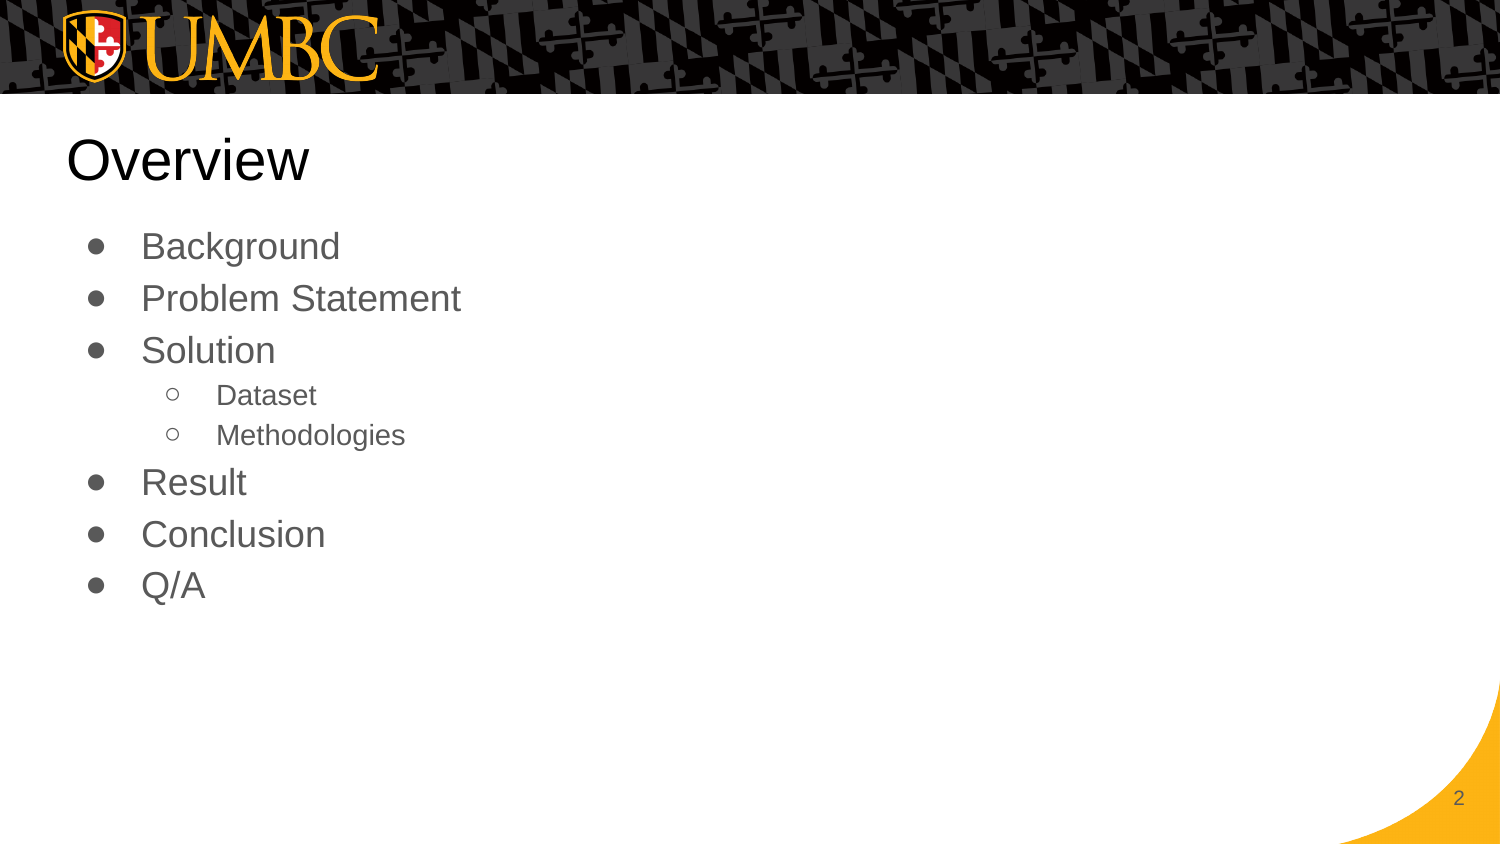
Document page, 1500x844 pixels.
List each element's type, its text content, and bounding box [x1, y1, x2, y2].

picture [0, 0, 1500, 94]
slide_number ‹#› [1389, 764, 1480, 830]
picture [1338, 679, 1500, 844]
title Overview [51, 106, 1449, 200]
list Background Problem Statement Solution Dataset Methodologies Result Conclusion Q/A [51, 200, 1449, 761]
